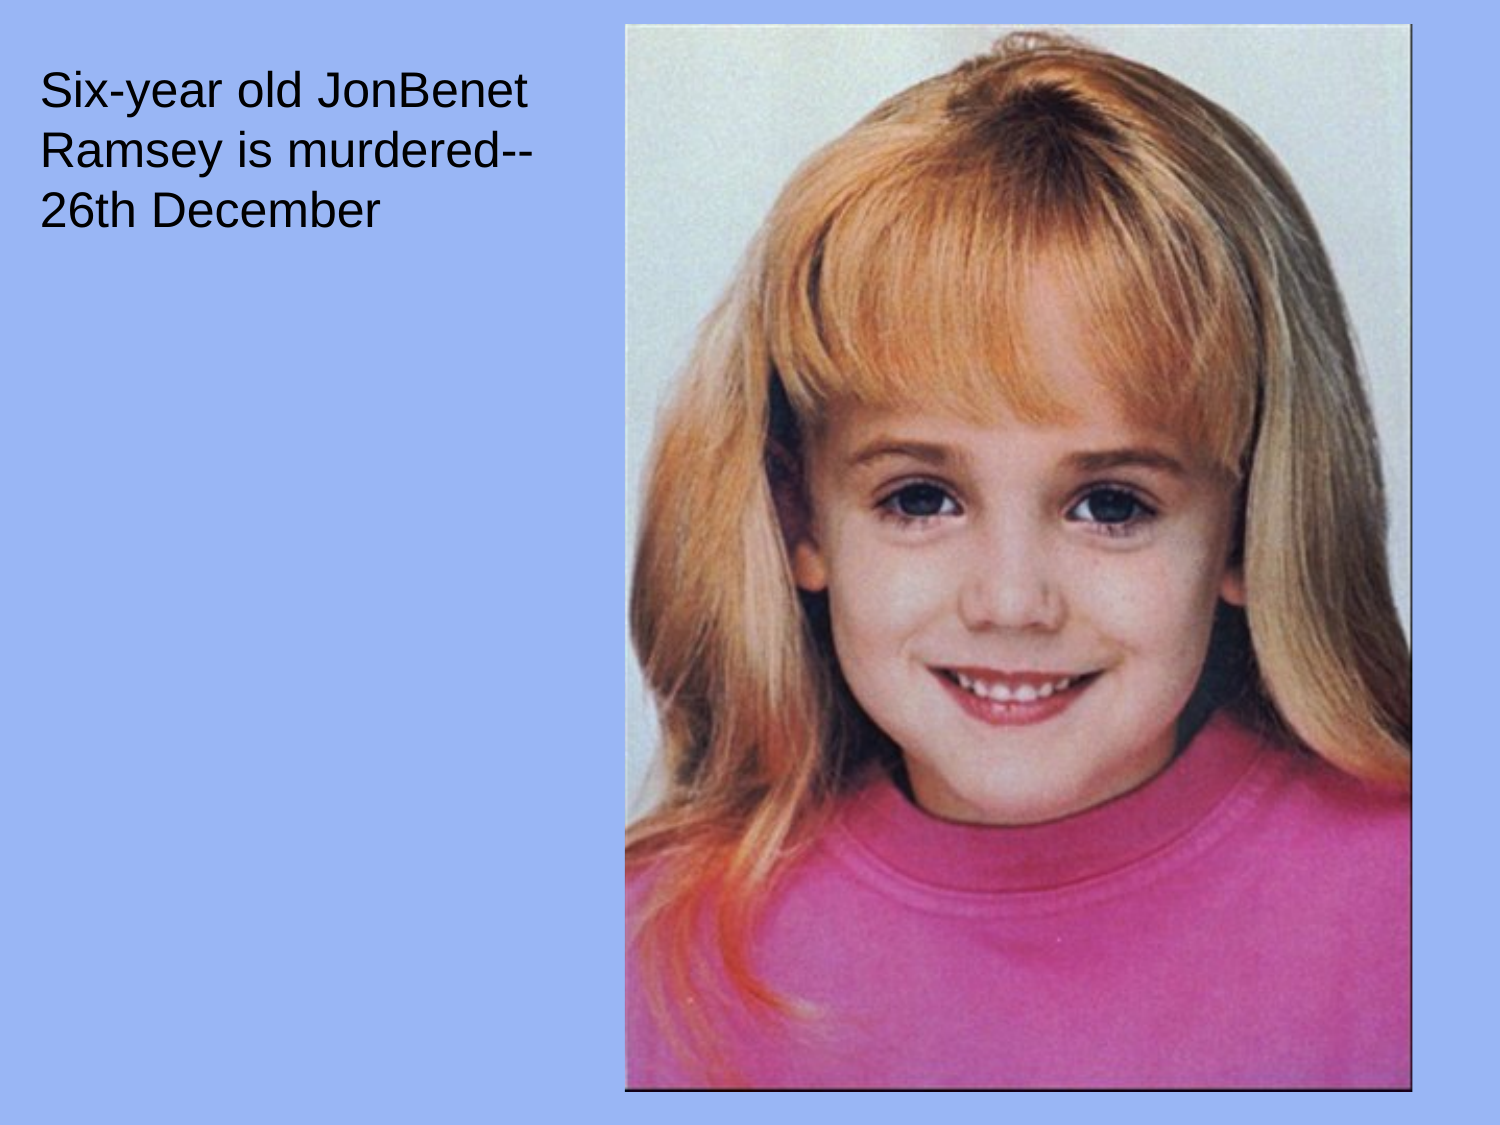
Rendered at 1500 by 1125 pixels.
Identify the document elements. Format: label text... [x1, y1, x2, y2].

picture [624, 24, 1413, 1092]
text_box Six-year old JonBenet Ramsey is murdered--26th December [24, 49, 600, 245]
